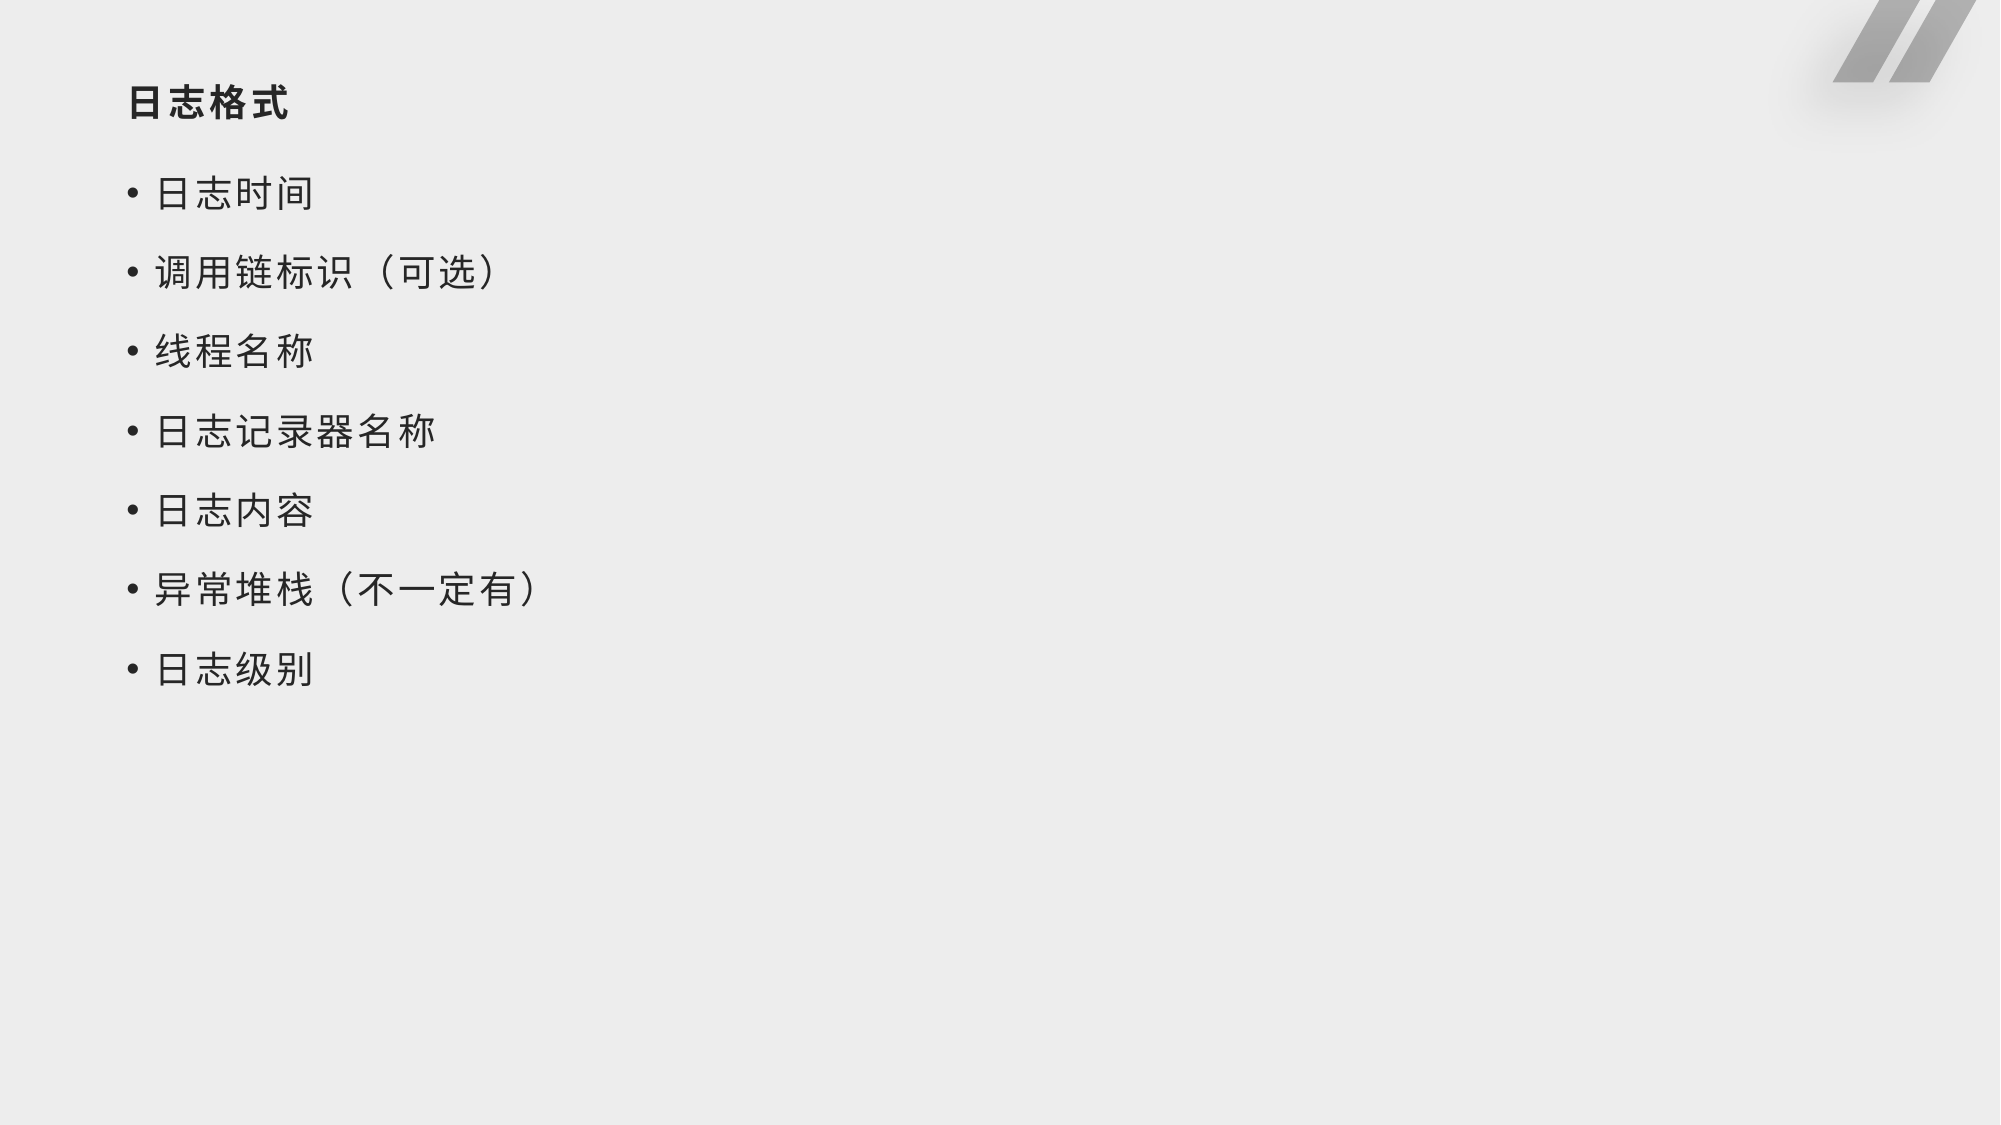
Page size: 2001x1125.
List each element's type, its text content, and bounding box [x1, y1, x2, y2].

list 日志时间 调用链标识（可选） 线程名称 日志记录器名称 日志内容 异常堆栈（不一定有） 日志级别 [109, 156, 1891, 1041]
title 日志格式 [109, 72, 1891, 146]
